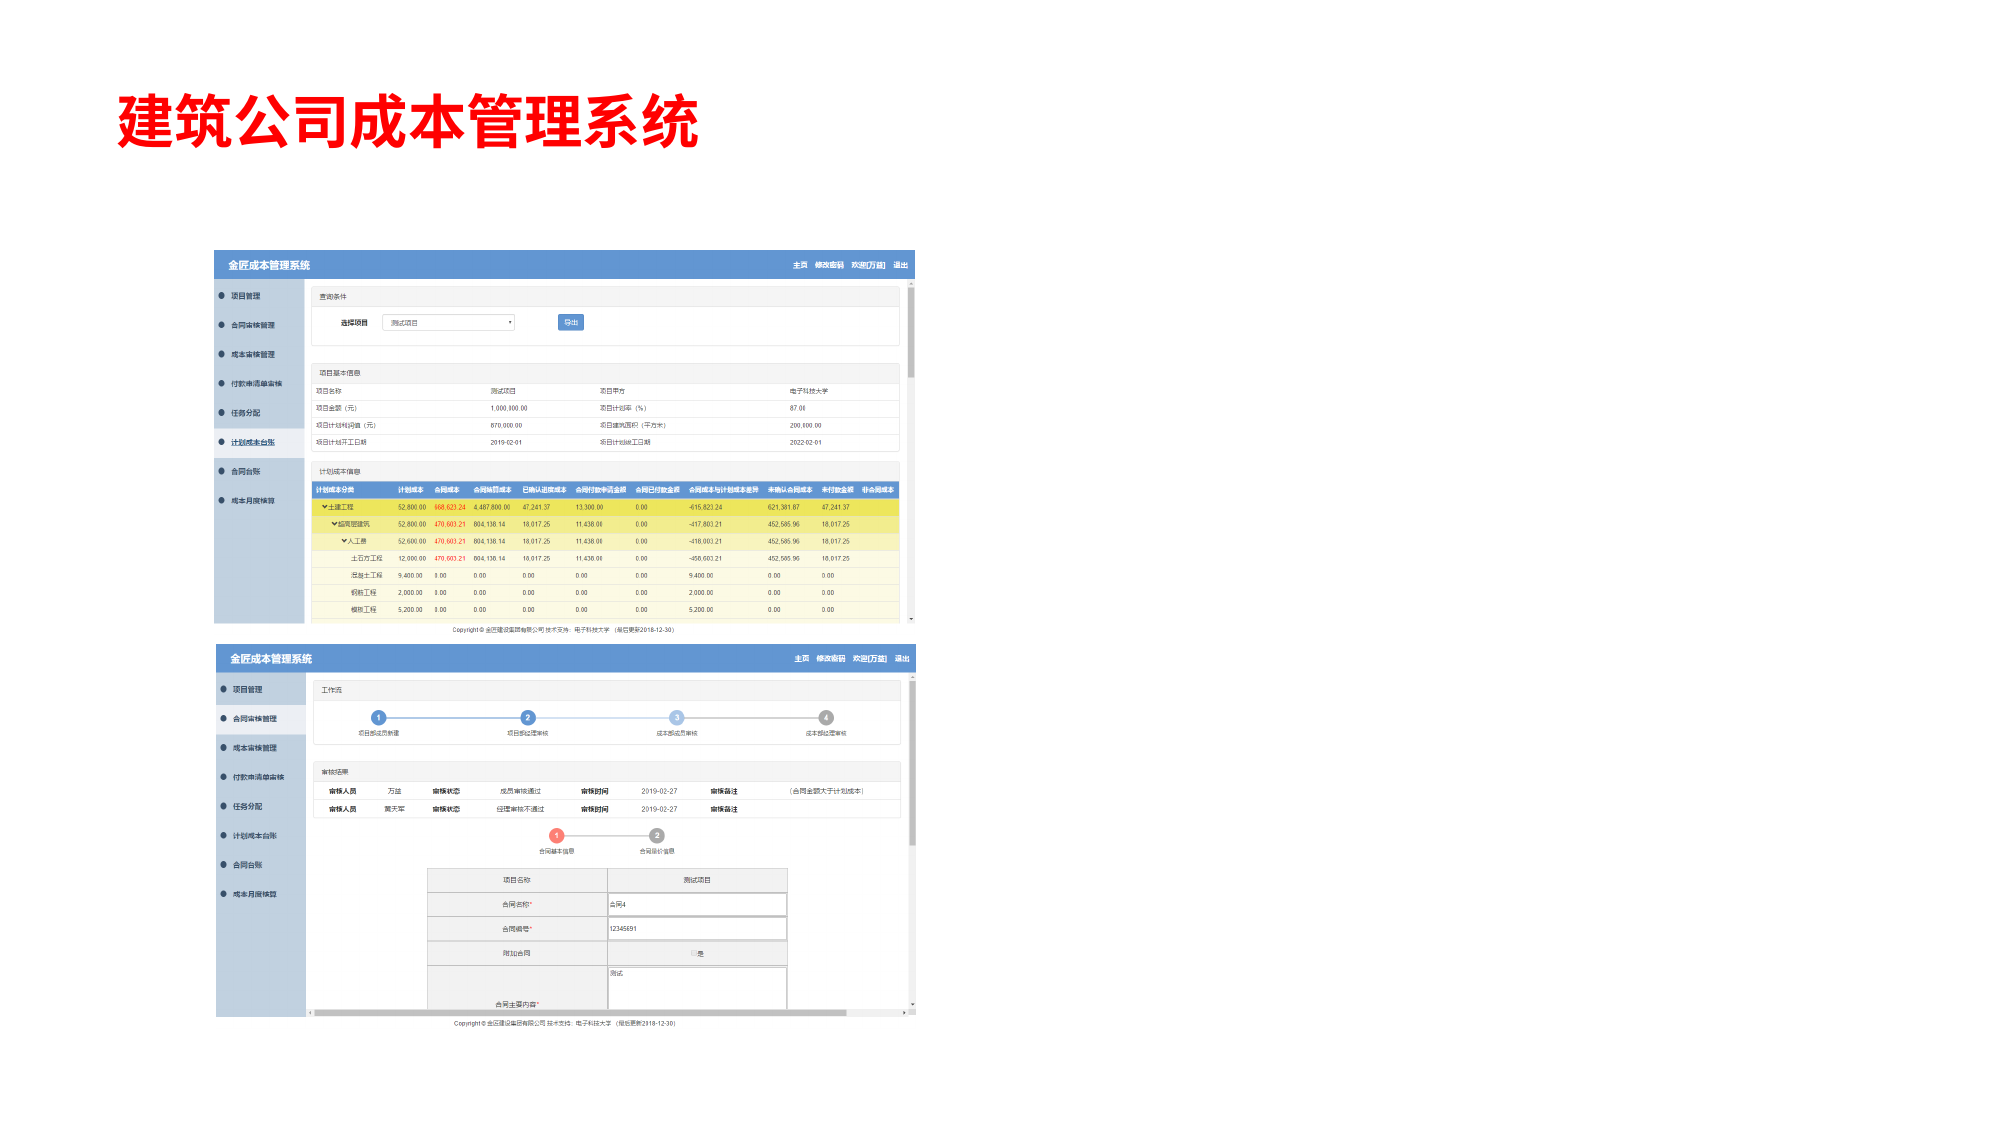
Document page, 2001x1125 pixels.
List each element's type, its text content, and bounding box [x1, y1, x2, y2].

text_box 建筑公司成本管理系统 [102, 63, 1272, 163]
picture [214, 250, 915, 635]
picture [216, 644, 916, 1029]
